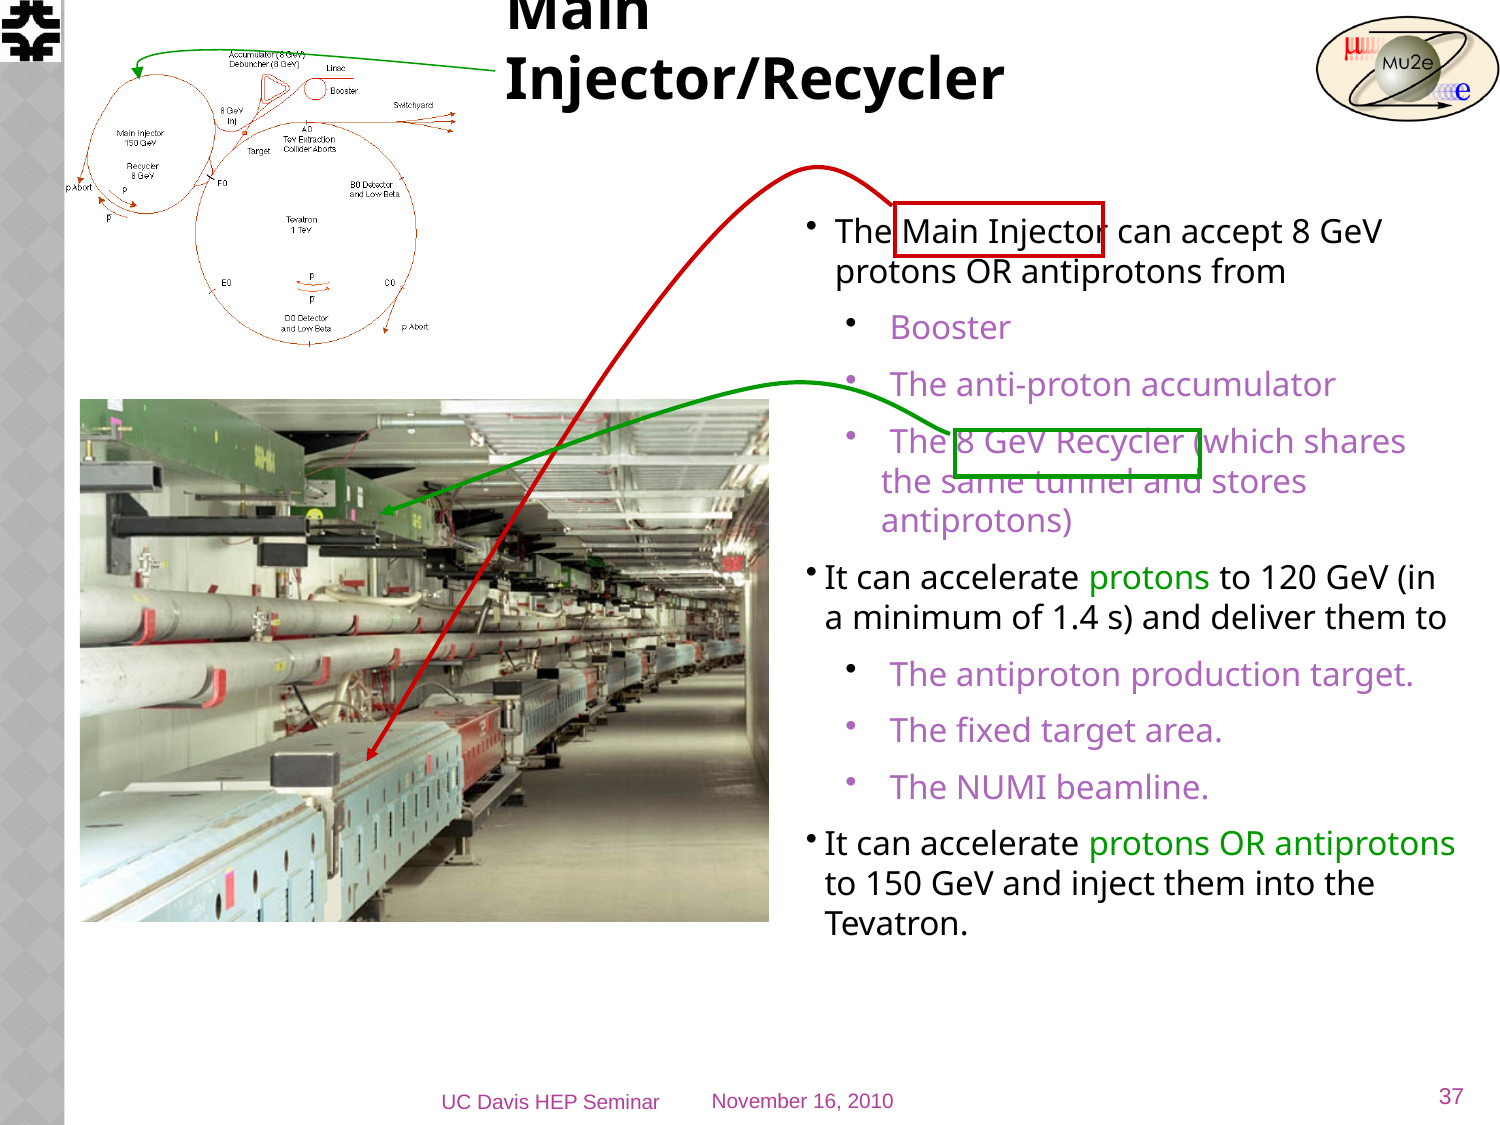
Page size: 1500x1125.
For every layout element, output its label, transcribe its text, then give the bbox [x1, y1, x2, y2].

title Main Injector/Recycler [498, 35, 1172, 112]
picture [65, 32, 457, 347]
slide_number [696, 1075, 1025, 1114]
picture [79, 399, 770, 922]
text_box [0, 0, 65, 1125]
picture [0, 0, 61, 62]
footer UC Davis HEP Seminar [75, 1075, 675, 1114]
text_box [954, 429, 1200, 477]
slide_number 37 [1367, 1071, 1465, 1110]
text_box [708, 382, 951, 459]
text_box [463, 67, 496, 72]
text_box [895, 203, 1104, 257]
text_box The Main Injector can accept 8 GeV protons OR antiprotons from Booster The anti-proton accumulator The 8 GeV Recycler (which shares the same tunnel and stores antiprotons) It can accelerate protons to 120 GeV (in a minimum of 1.4 s) and deliver them to The antiproton production target. The fixed target area. The NUMI beamline. It can accelerate protons OR antiprotons to 150 GeV and inject them into the Tevatron. [791, 202, 1479, 950]
text_box [589, 166, 893, 398]
picture [1315, 15, 1500, 122]
